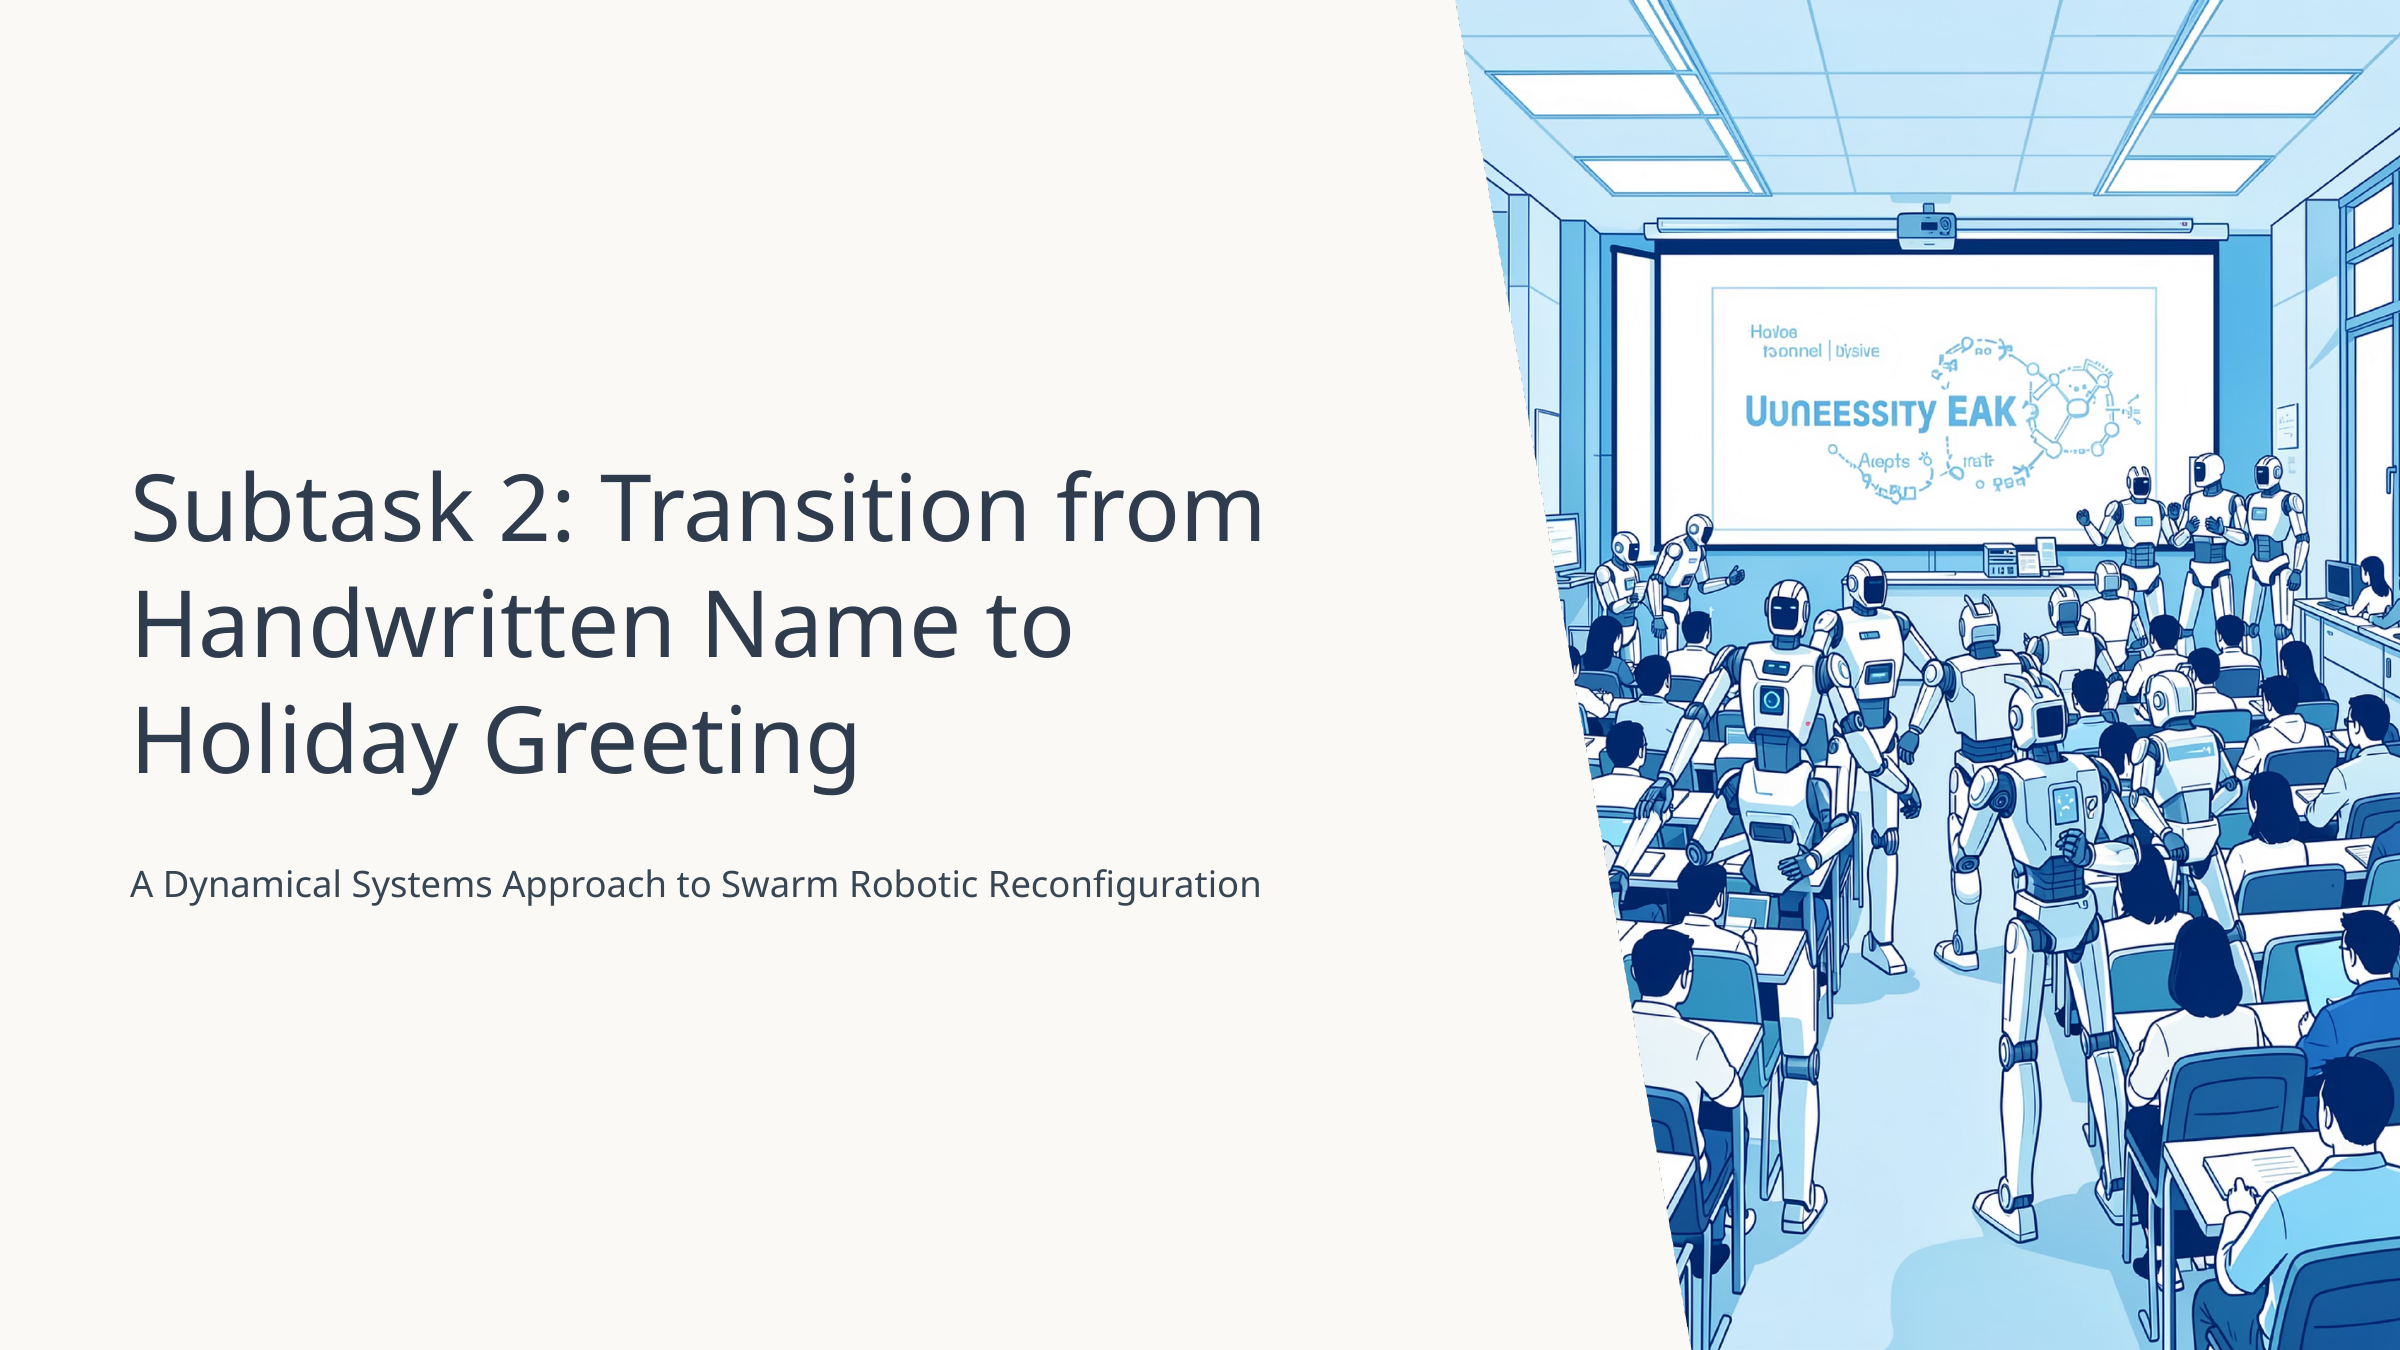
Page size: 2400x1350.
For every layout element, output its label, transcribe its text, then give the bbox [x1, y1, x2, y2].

text_box Subtask 2: Transition from Handwritten Name to Holiday Greeting [130, 444, 1370, 794]
text_box A Dynamical Systems Approach to Swarm Robotic Reconfiguration [130, 849, 1370, 906]
picture [1454, 0, 2400, 1350]
